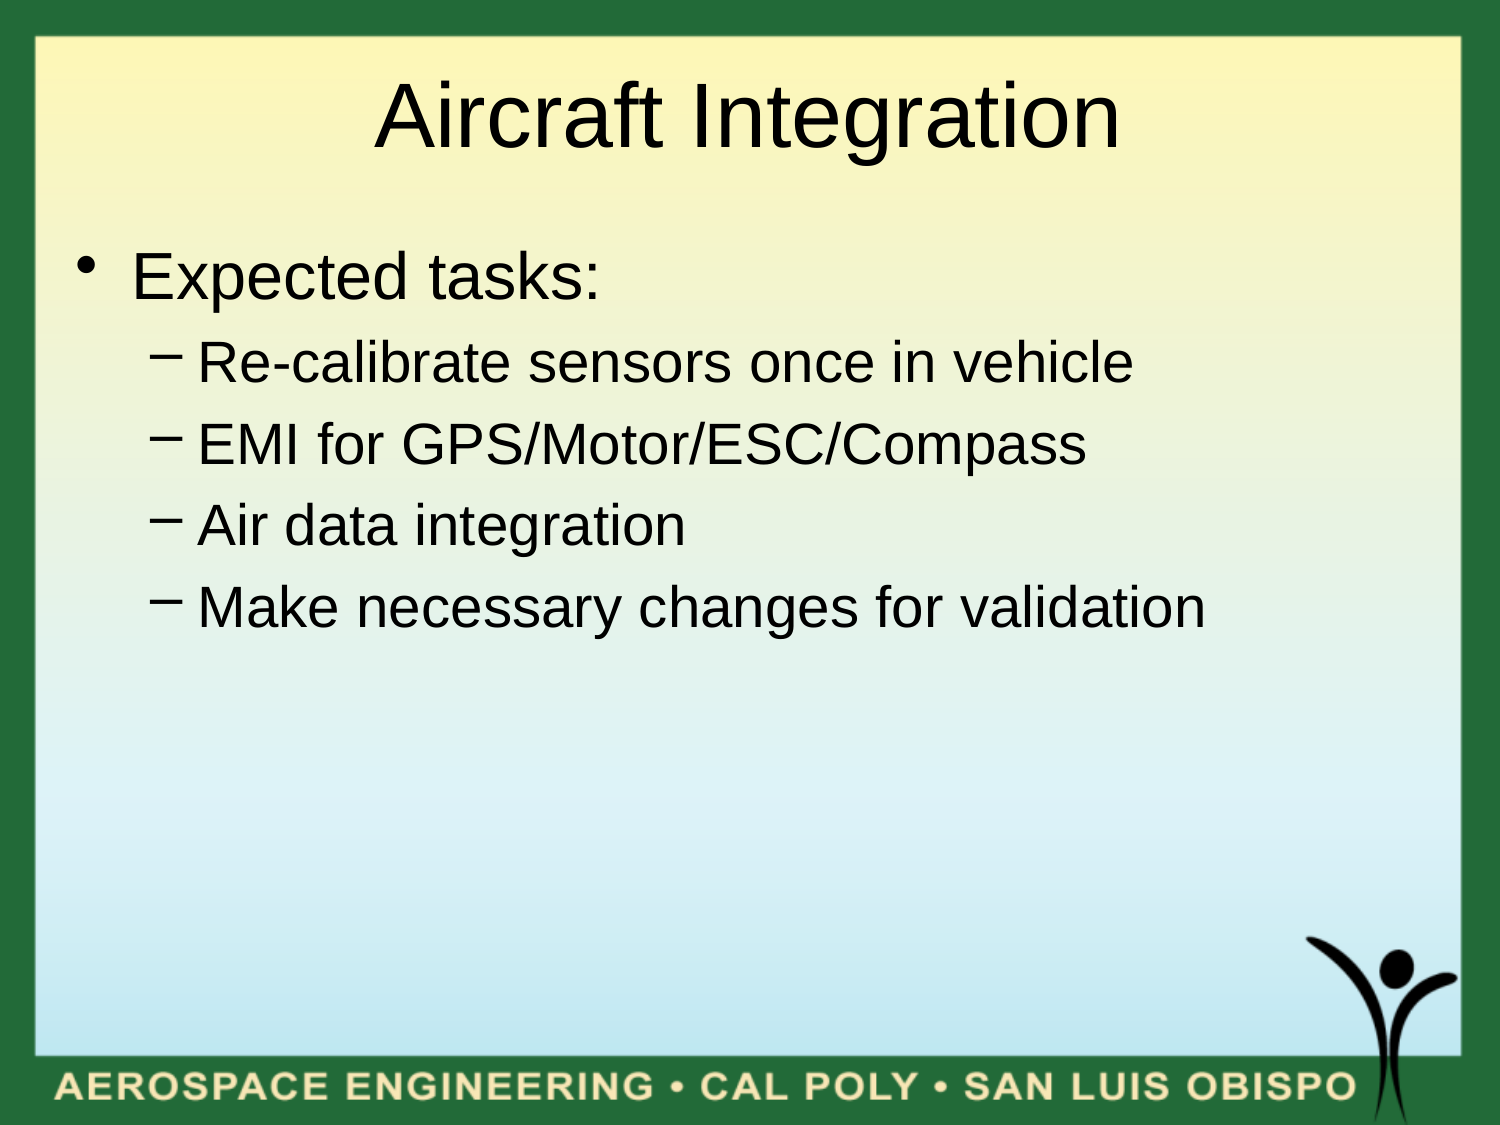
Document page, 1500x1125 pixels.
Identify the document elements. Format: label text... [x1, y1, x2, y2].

list Expected tasks: Re-calibrate sensors once in vehicle EMI for GPS/Motor/ESC/Compass Air data integration Make necessary changes for validation [60, 224, 1439, 986]
title Aircraft Integration [101, 33, 1397, 188]
picture [0, 0, 1500, 1125]
